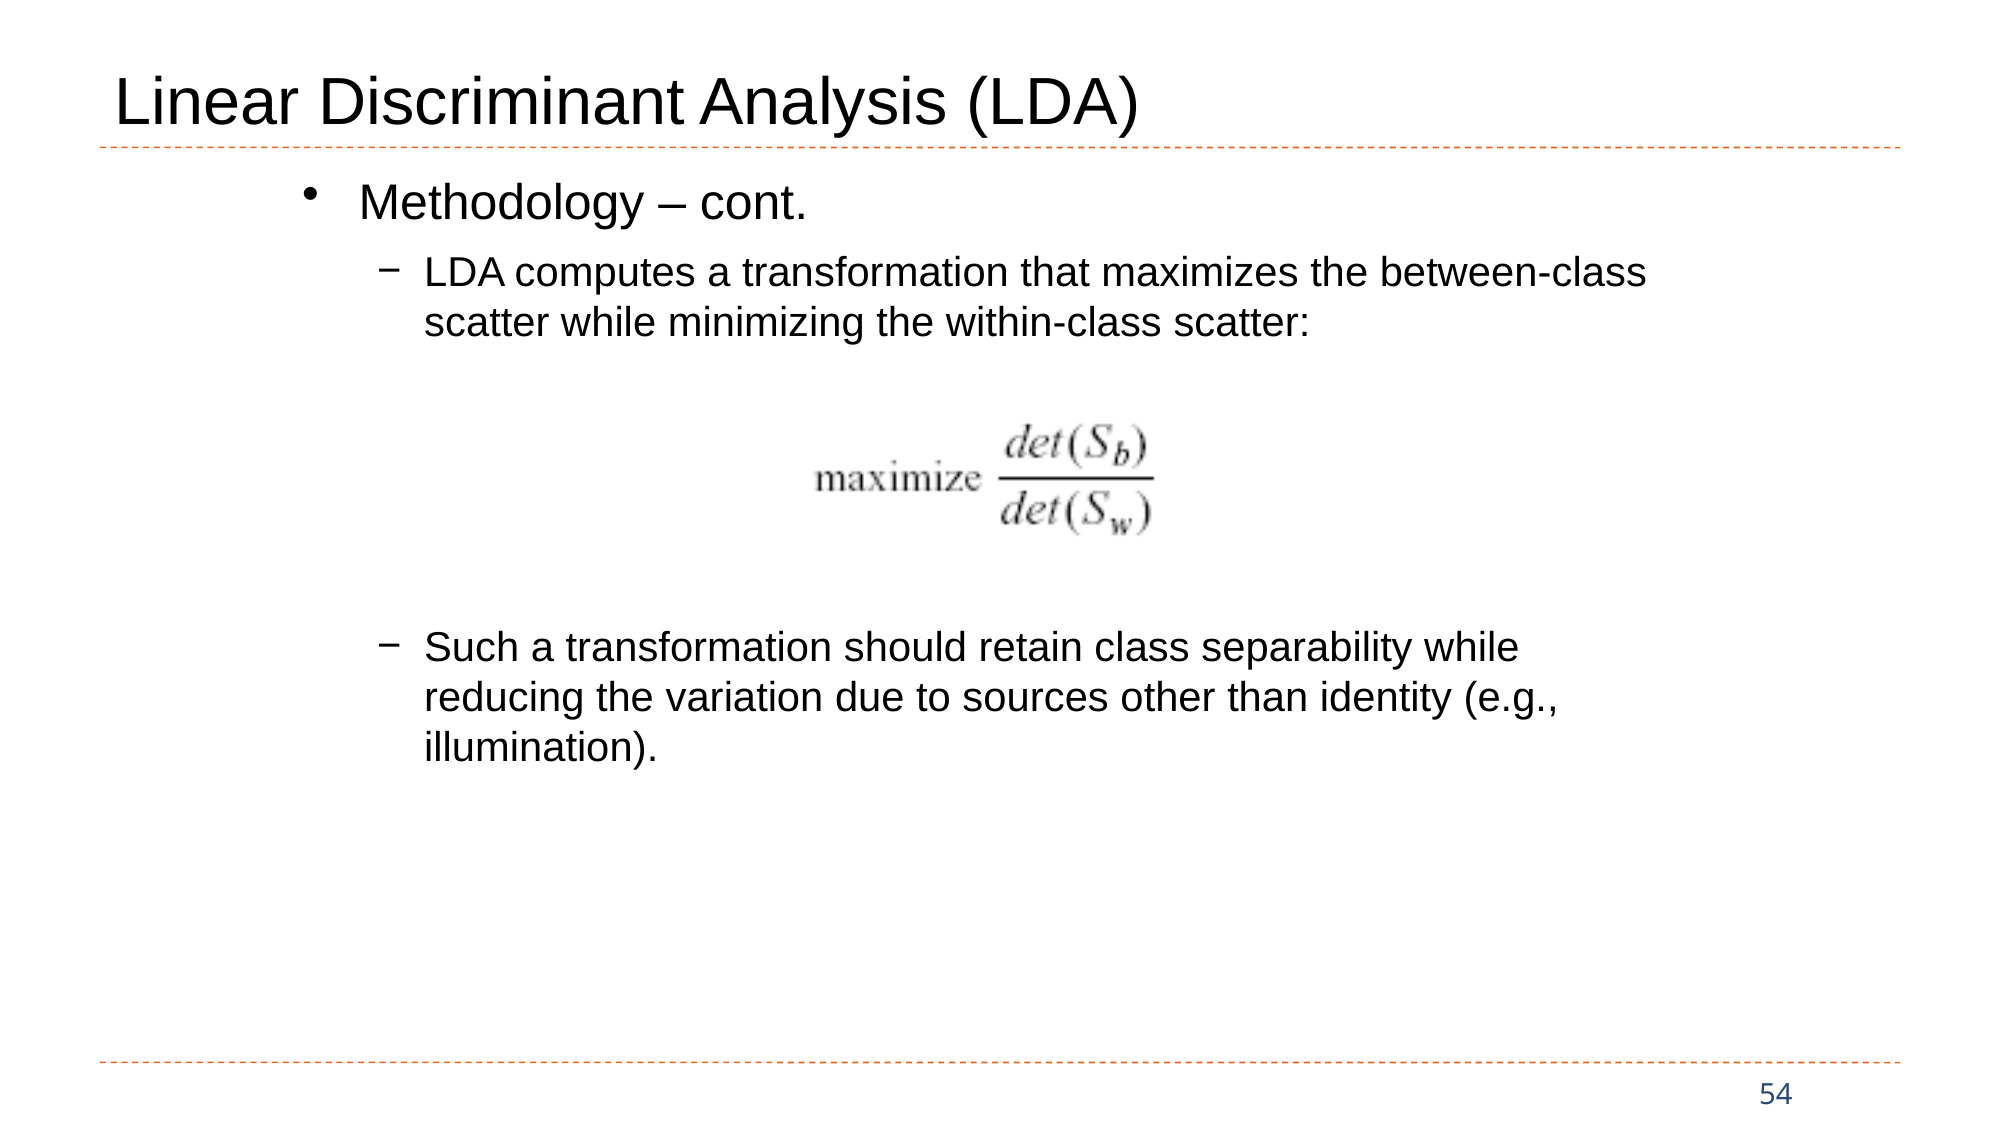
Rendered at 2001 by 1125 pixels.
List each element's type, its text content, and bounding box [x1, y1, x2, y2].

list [799, 414, 1163, 551]
text_box Such a transformation should retain class separability while reducing the variation due to sources other than identity (e.g., illumination). [287, 612, 1700, 775]
title Linear Discriminant Analysis (LDA) [99, 24, 1900, 146]
text_box LDA computes a transformation that maximizes the between-class scatter while minimizing the within-class scatter: [287, 237, 1700, 350]
text_box Methodology – cont. [287, 162, 1700, 237]
